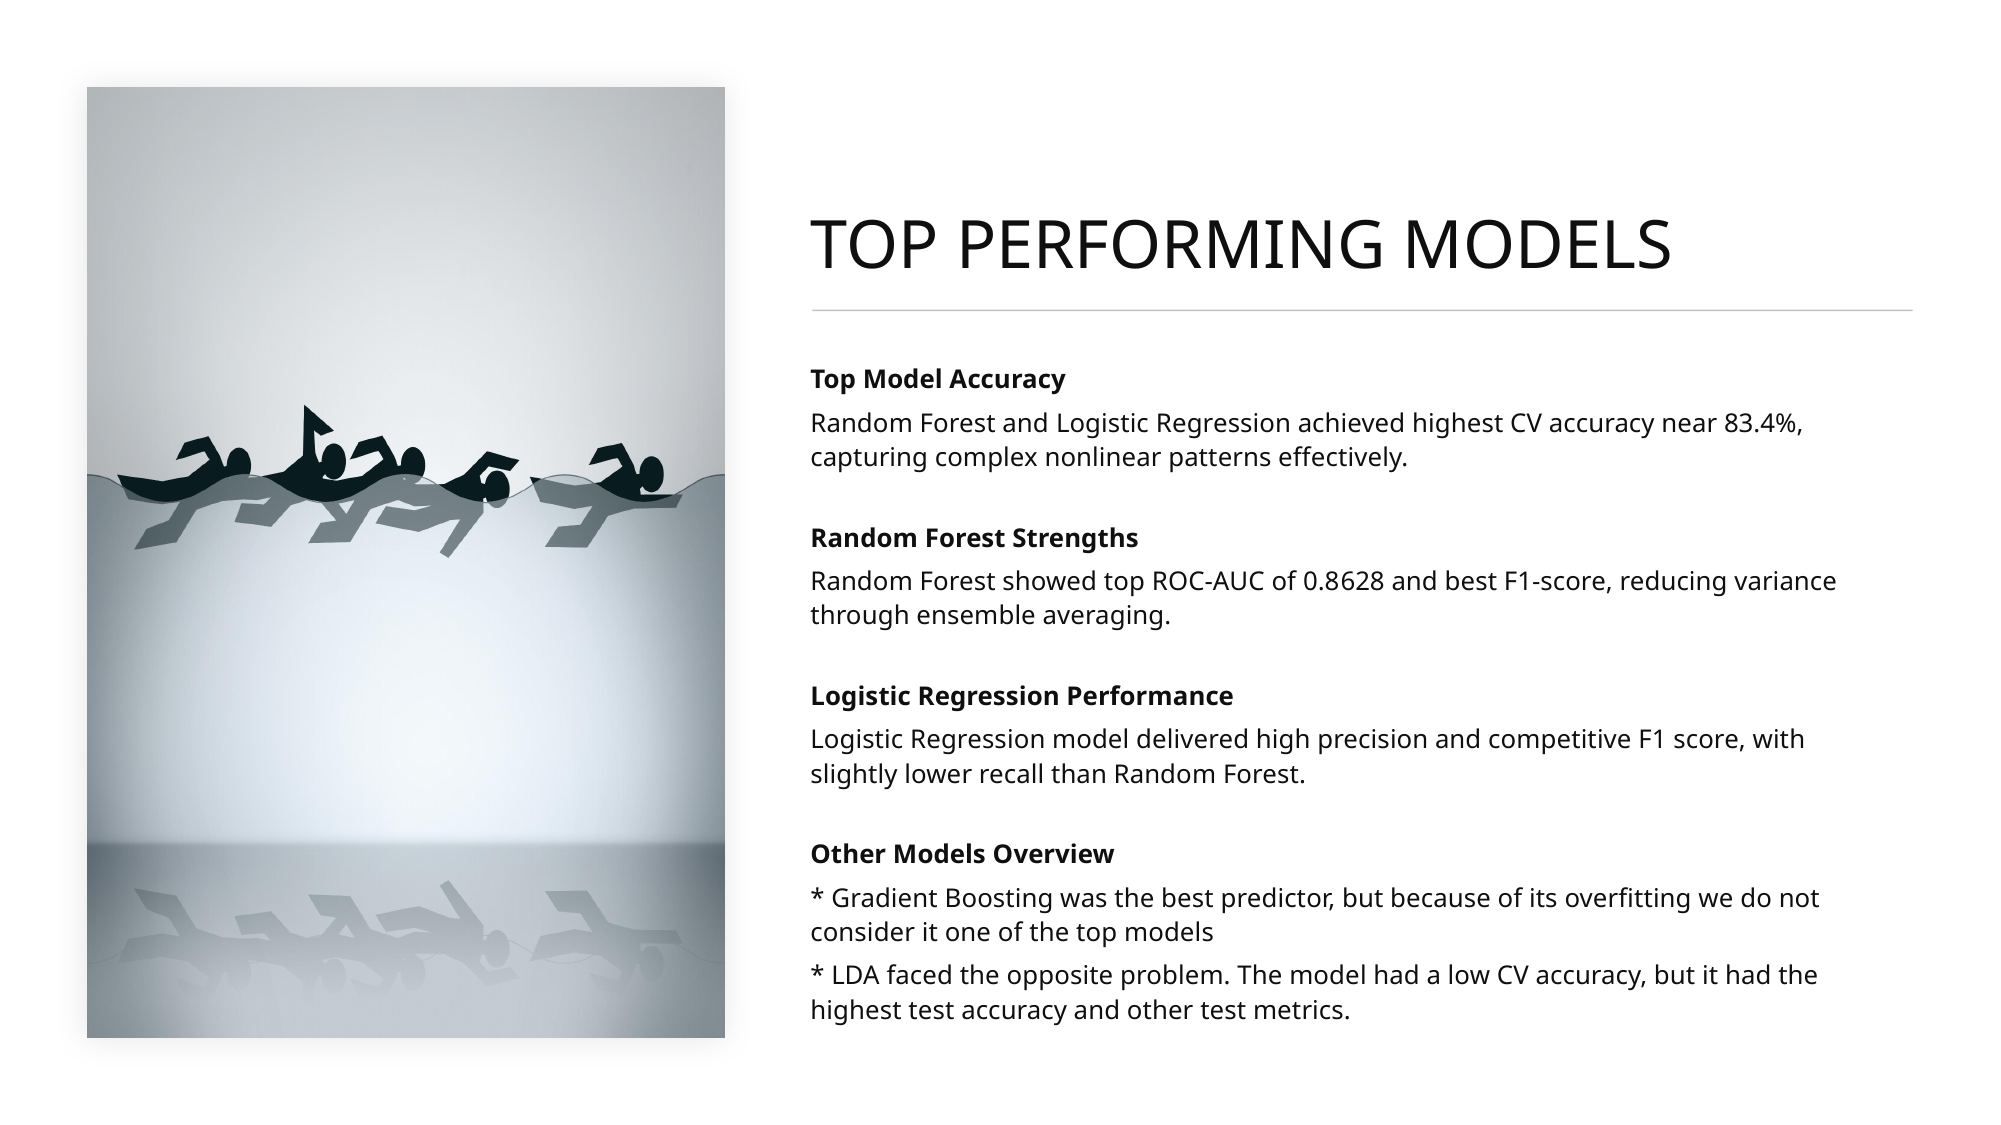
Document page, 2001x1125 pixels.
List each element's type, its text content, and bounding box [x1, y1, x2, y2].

list Top Model Accuracy Random Forest and Logistic Regression achieved highest CV accuracy near 83.4%, capturing complex nonlinear patterns effectively. Random Forest Strengths Random Forest showed top ROC-AUC of 0.8628 and best F1-score, reducing variance through ensemble averaging. Logistic Regression Performance Logistic Regression model delivered high precision and competitive F1 score, with slightly lower recall than Random Forest. Other Models Overview * Gradient Boosting was the best predictor, but because of its overfitting we do not consider it one of the top models * LDA faced the opposite problem. The model had a low CV accuracy, but it had the highest test accuracy and other test metrics. [795, 352, 1910, 1036]
title Top Performing models [795, 83, 1910, 291]
picture [86, 86, 726, 1039]
